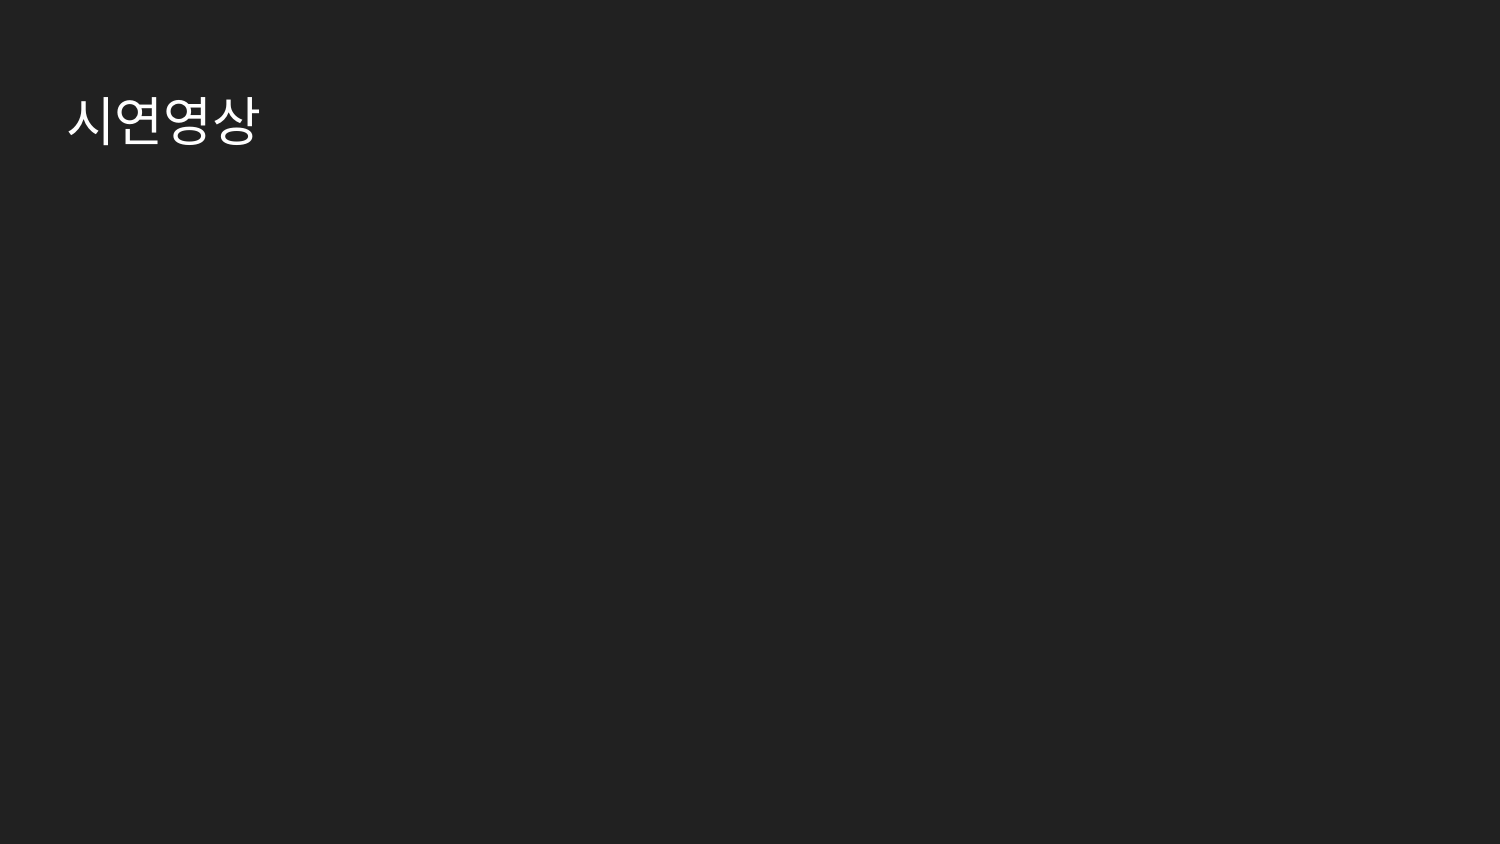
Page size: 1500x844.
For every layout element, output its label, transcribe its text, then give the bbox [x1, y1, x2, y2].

title 시연영상 [51, 72, 1449, 167]
